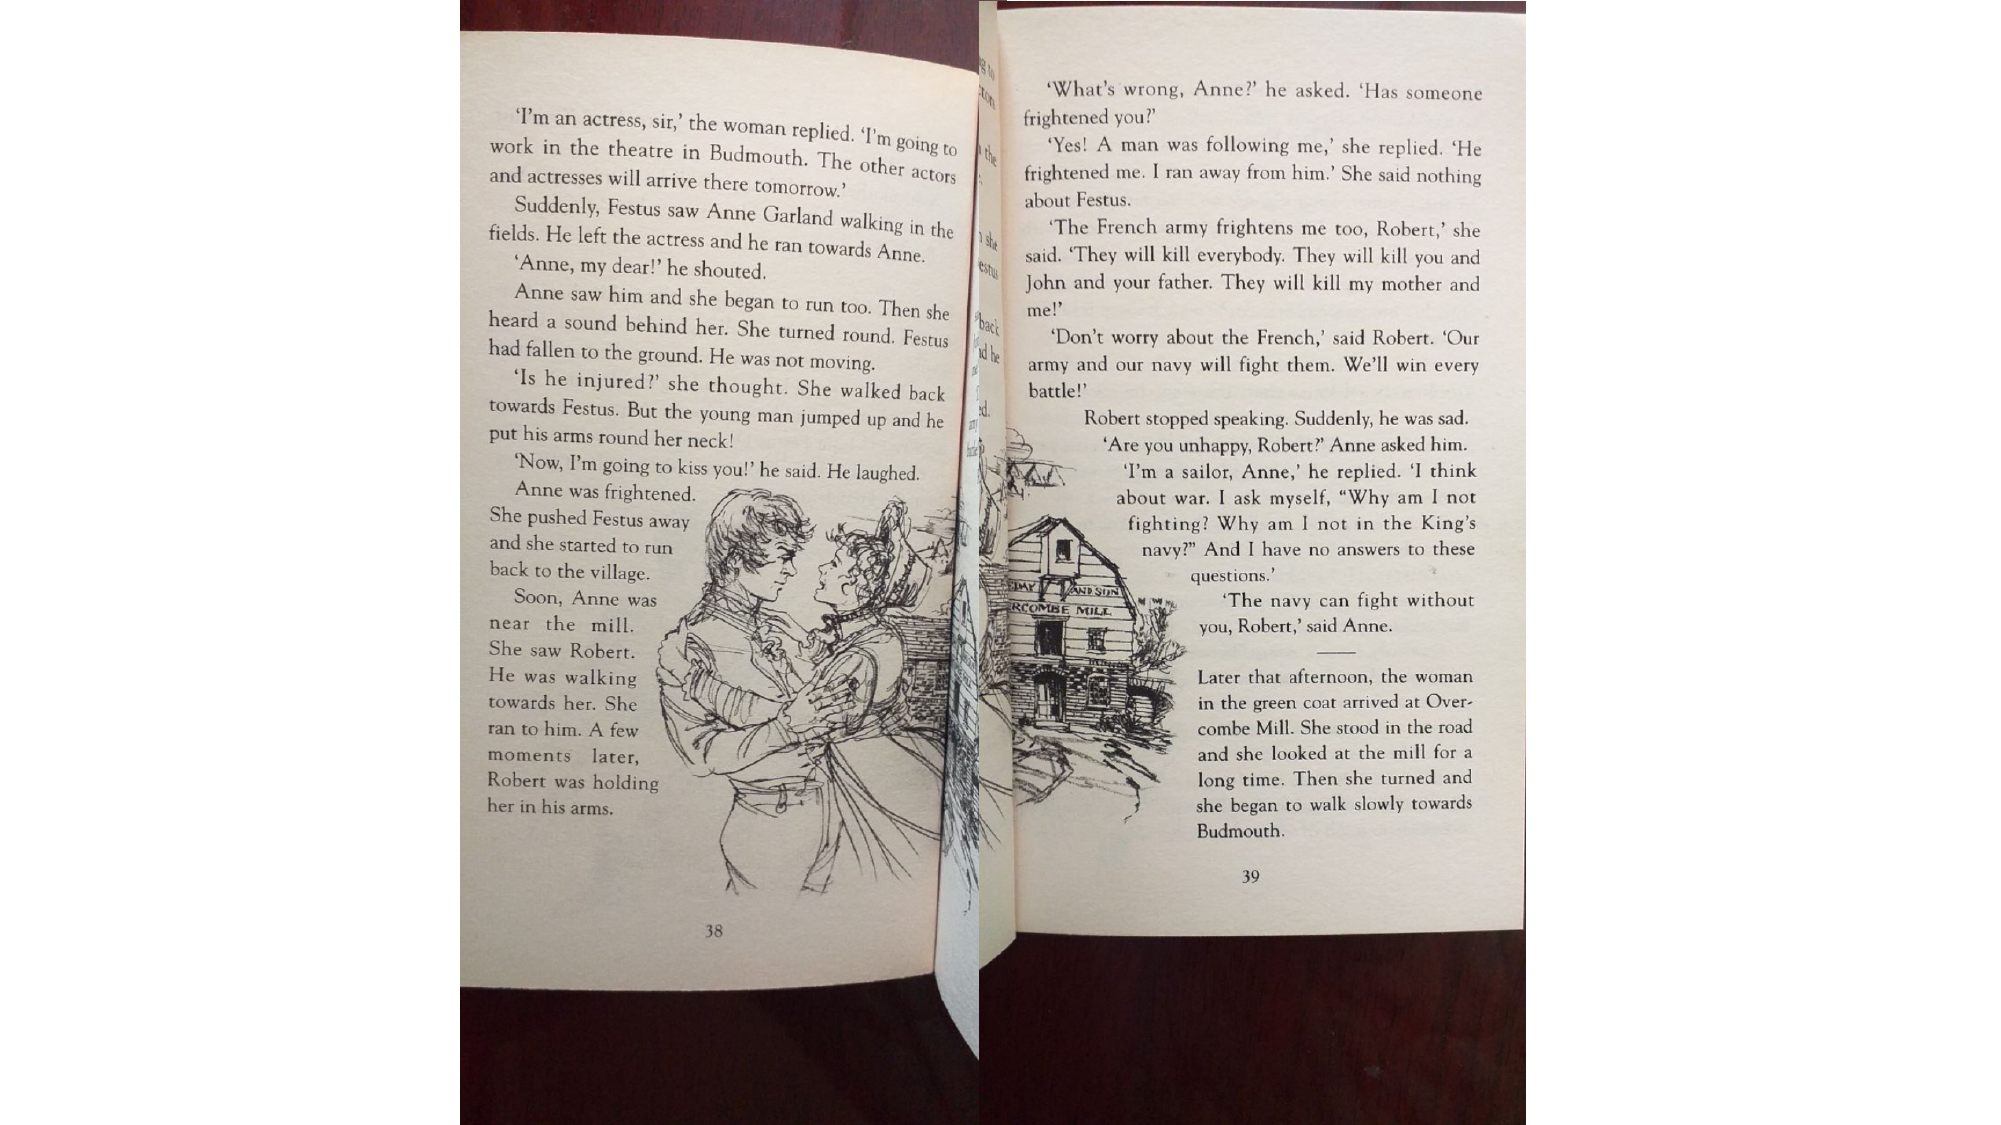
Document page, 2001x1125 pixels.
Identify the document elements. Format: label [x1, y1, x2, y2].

picture [170, 0, 1526, 1125]
